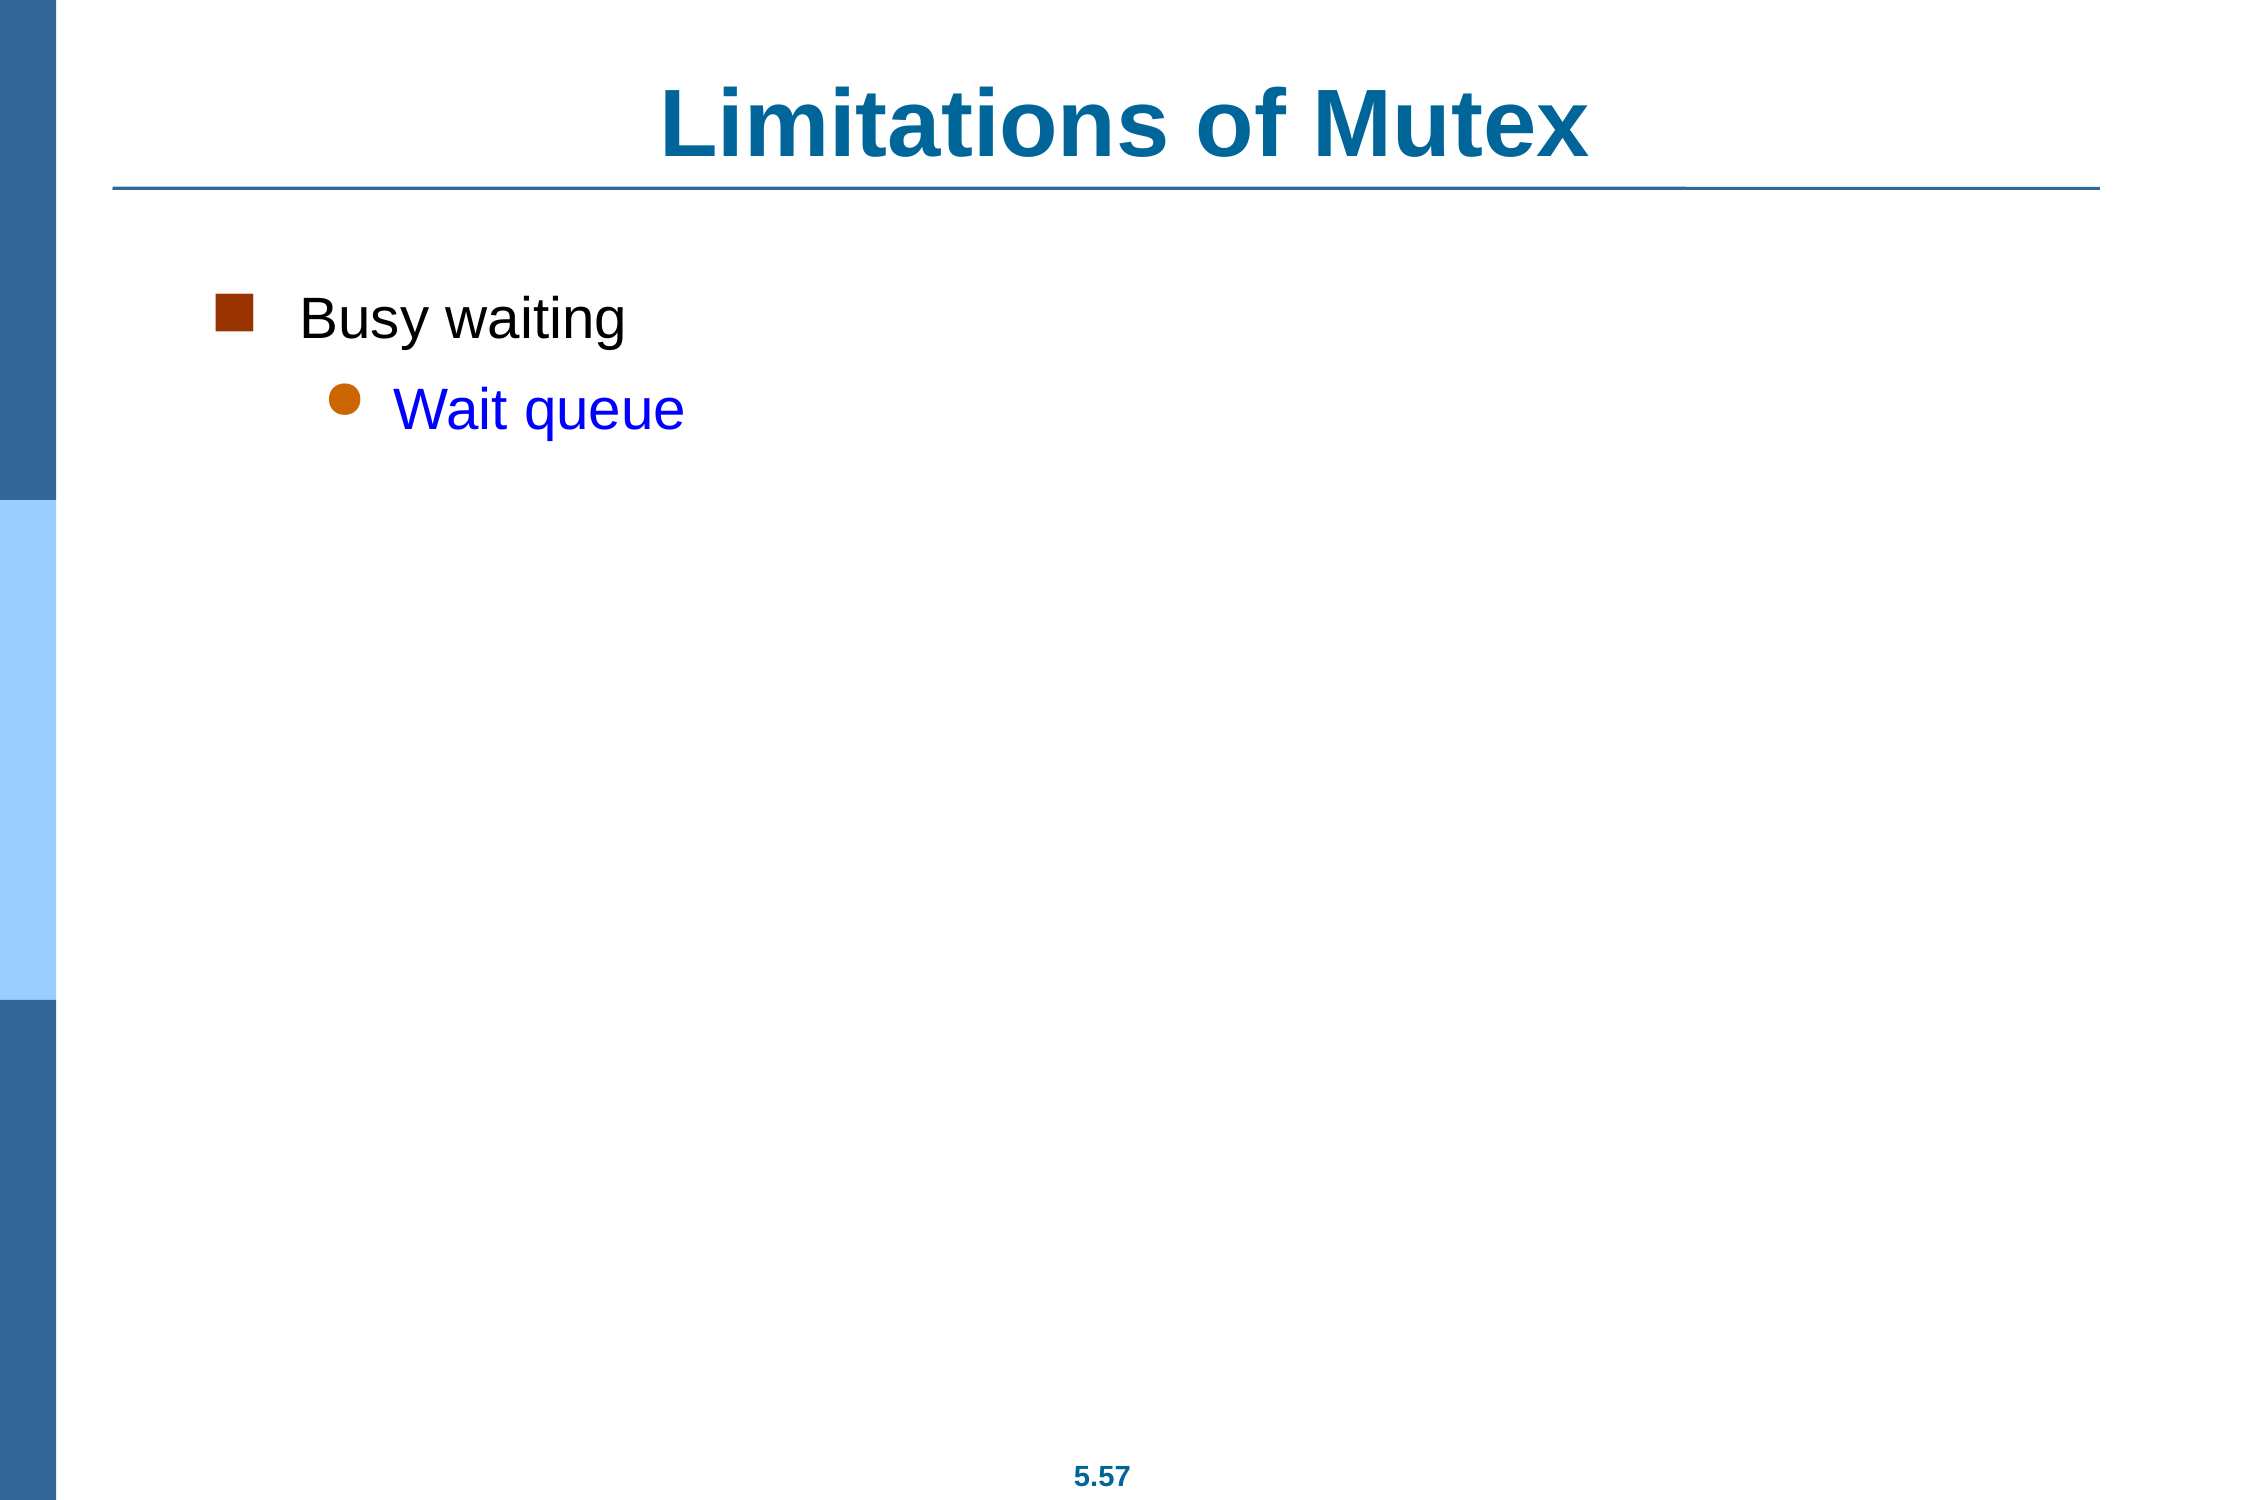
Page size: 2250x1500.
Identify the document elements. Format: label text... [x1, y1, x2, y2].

list Busy waiting Wait queue [198, 269, 2224, 1261]
title Limitations of Mutex [112, 60, 2138, 187]
